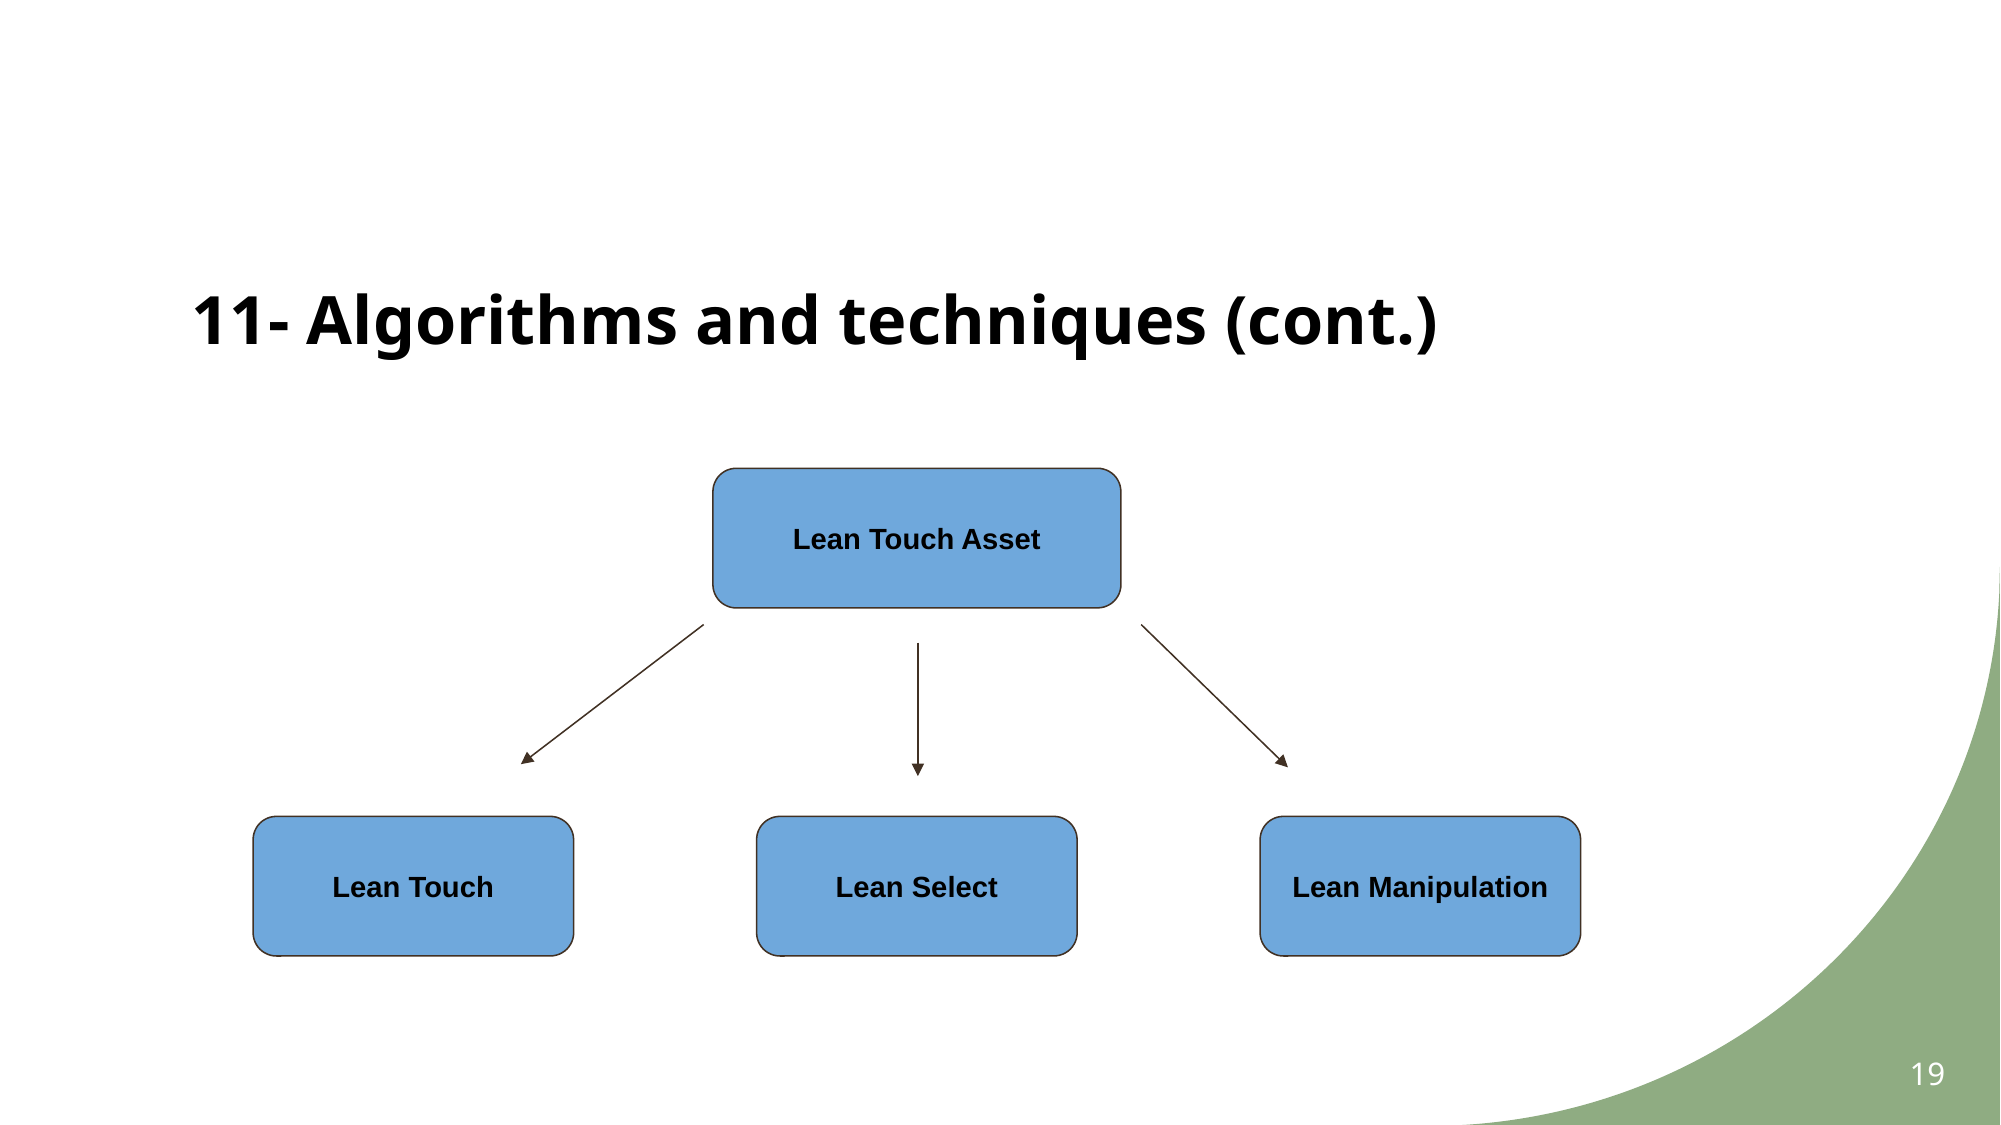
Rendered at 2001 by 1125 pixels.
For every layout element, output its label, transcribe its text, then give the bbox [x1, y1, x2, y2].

text_box Lean Touch Asset [712, 468, 1121, 608]
text_box Lean Manipulation [1260, 816, 1581, 956]
slide_number 19 [1893, 1042, 1961, 1103]
title 11- Algorithms and techniques (cont.) [176, 118, 1809, 366]
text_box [520, 624, 704, 765]
text_box Lean Select [756, 816, 1078, 956]
list [132, 399, 1765, 977]
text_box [1140, 624, 1289, 768]
text_box Lean Touch [253, 816, 574, 956]
